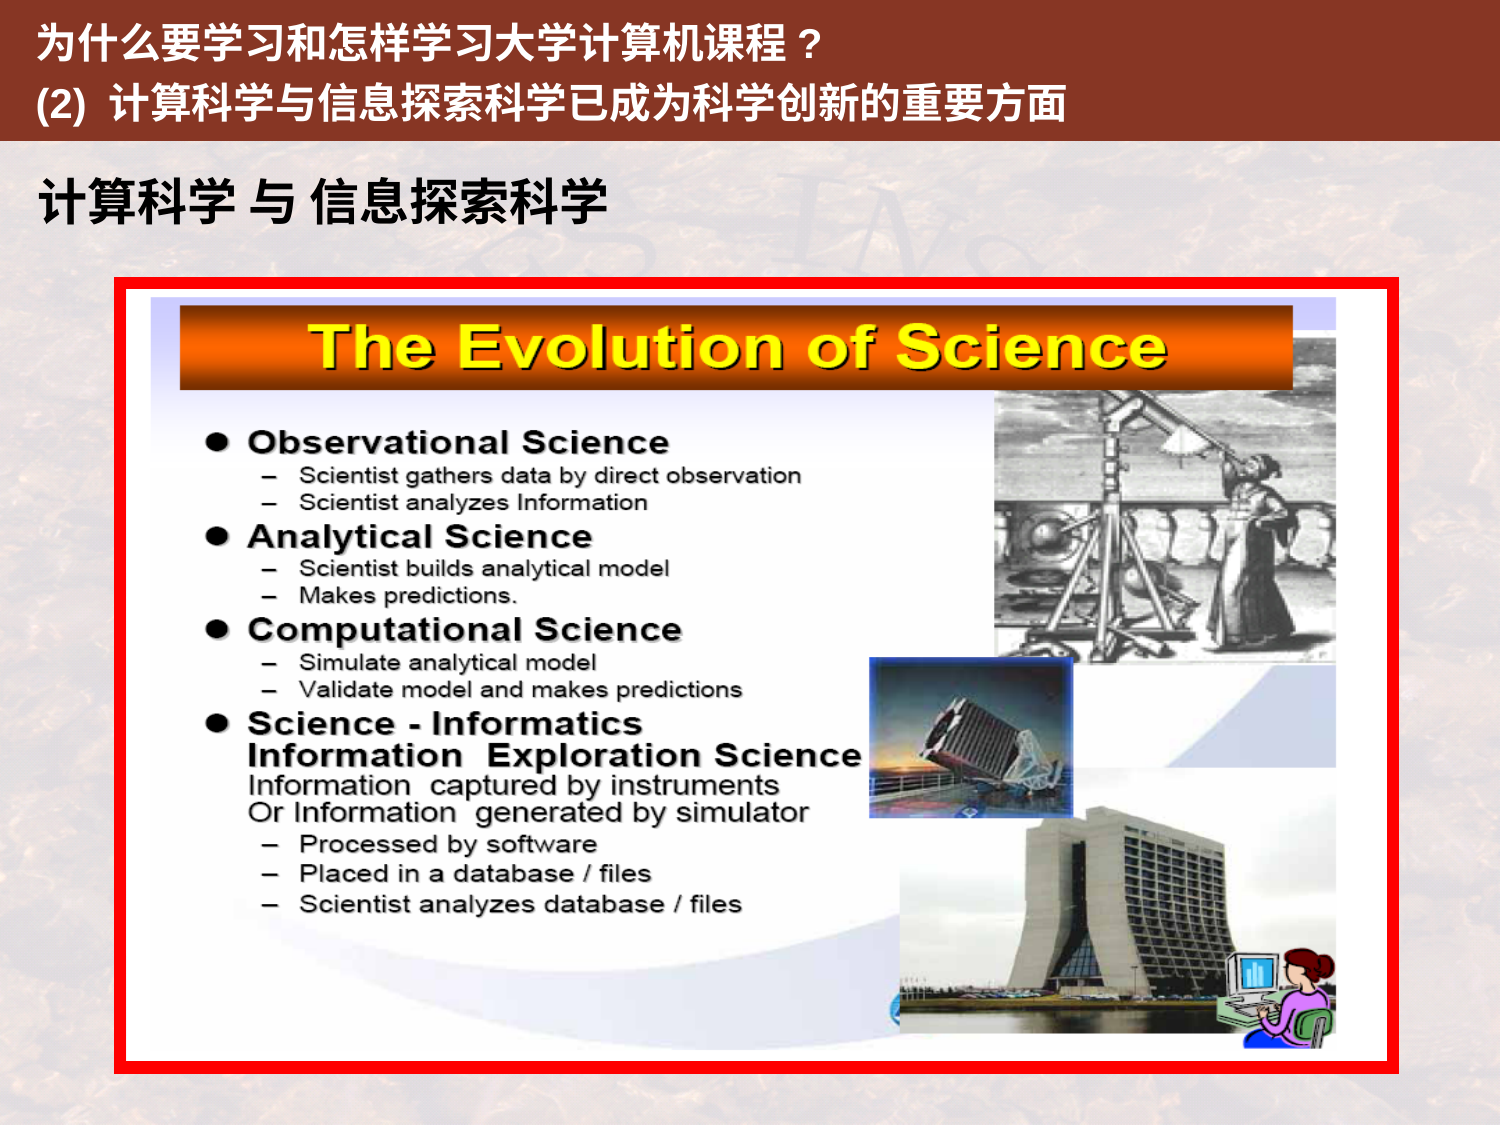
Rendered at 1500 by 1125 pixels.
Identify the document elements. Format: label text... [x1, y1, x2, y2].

text_box 计算科学 与 信息探索科学 [22, 163, 625, 238]
picture [0, 141, 1500, 1125]
text_box 为什么要学习和怎样学习大学计算机课程? (2) 计算科学与信息探索科学已成为科学创新的重要方面 [20, 0, 1084, 135]
